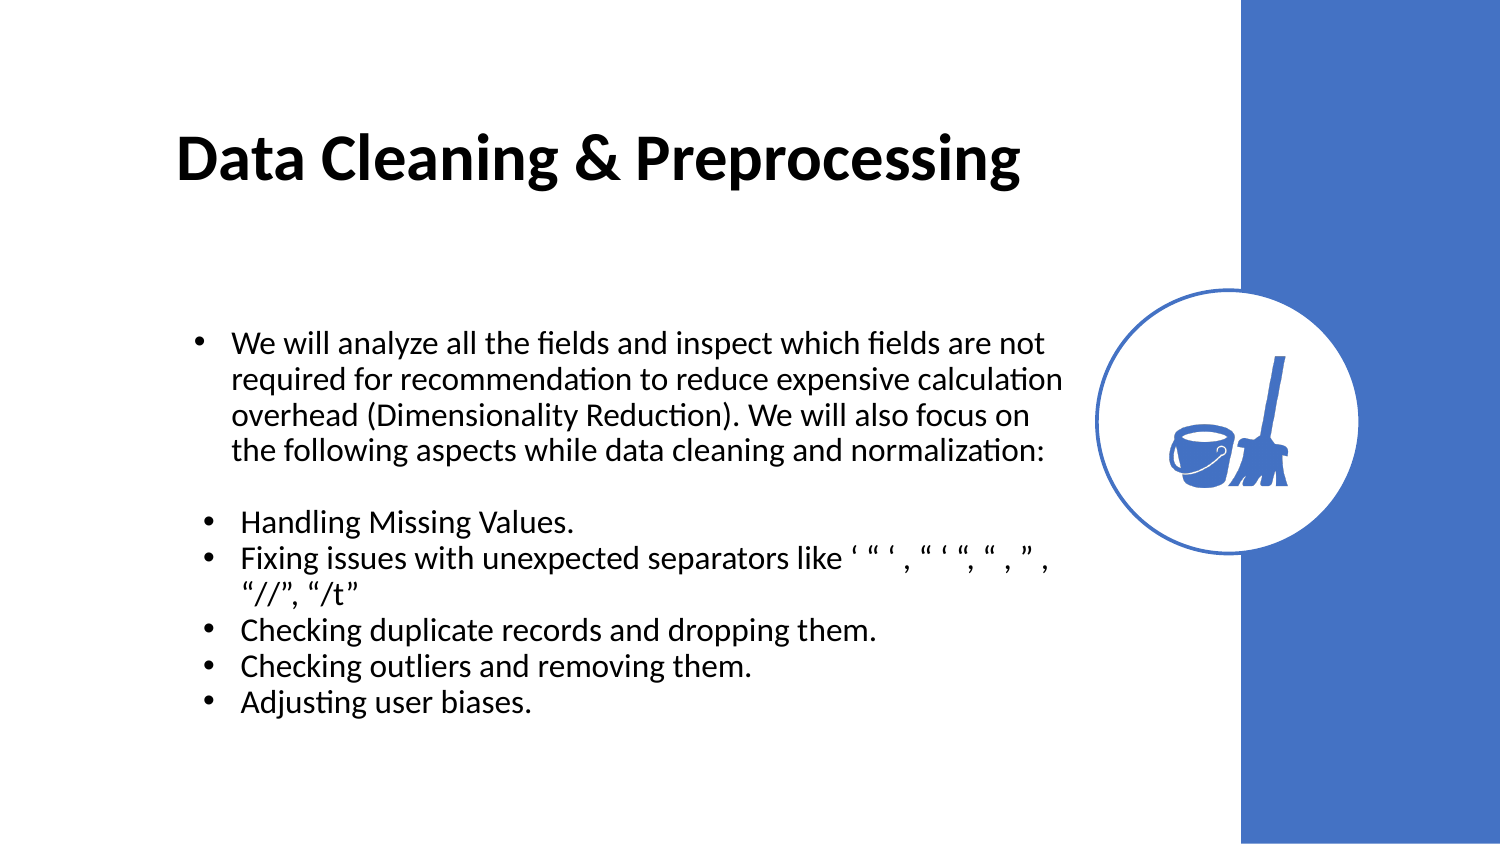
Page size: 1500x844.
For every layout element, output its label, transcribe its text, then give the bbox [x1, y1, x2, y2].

text_box [1241, 0, 1500, 844]
list We will analyze all the fields and inspect which fields are not required for recommendation to reduce expensive calculation overhead (Dimensionality Reduction). We will also focus on the following aspects while data cleaning and normalization: Handling Missing Values. Fixing issues with unexpected separators like ‘ “ ‘ , “ ‘ “, “ , ” , “//”, “/t” Checking duplicate records and dropping them. Checking outliers and removing them. Adjusting user biases. [122, 224, 1097, 782]
text_box [1096, 290, 1361, 554]
title Data Cleaning & Preprocessing [139, 77, 1060, 224]
picture [1157, 351, 1300, 493]
